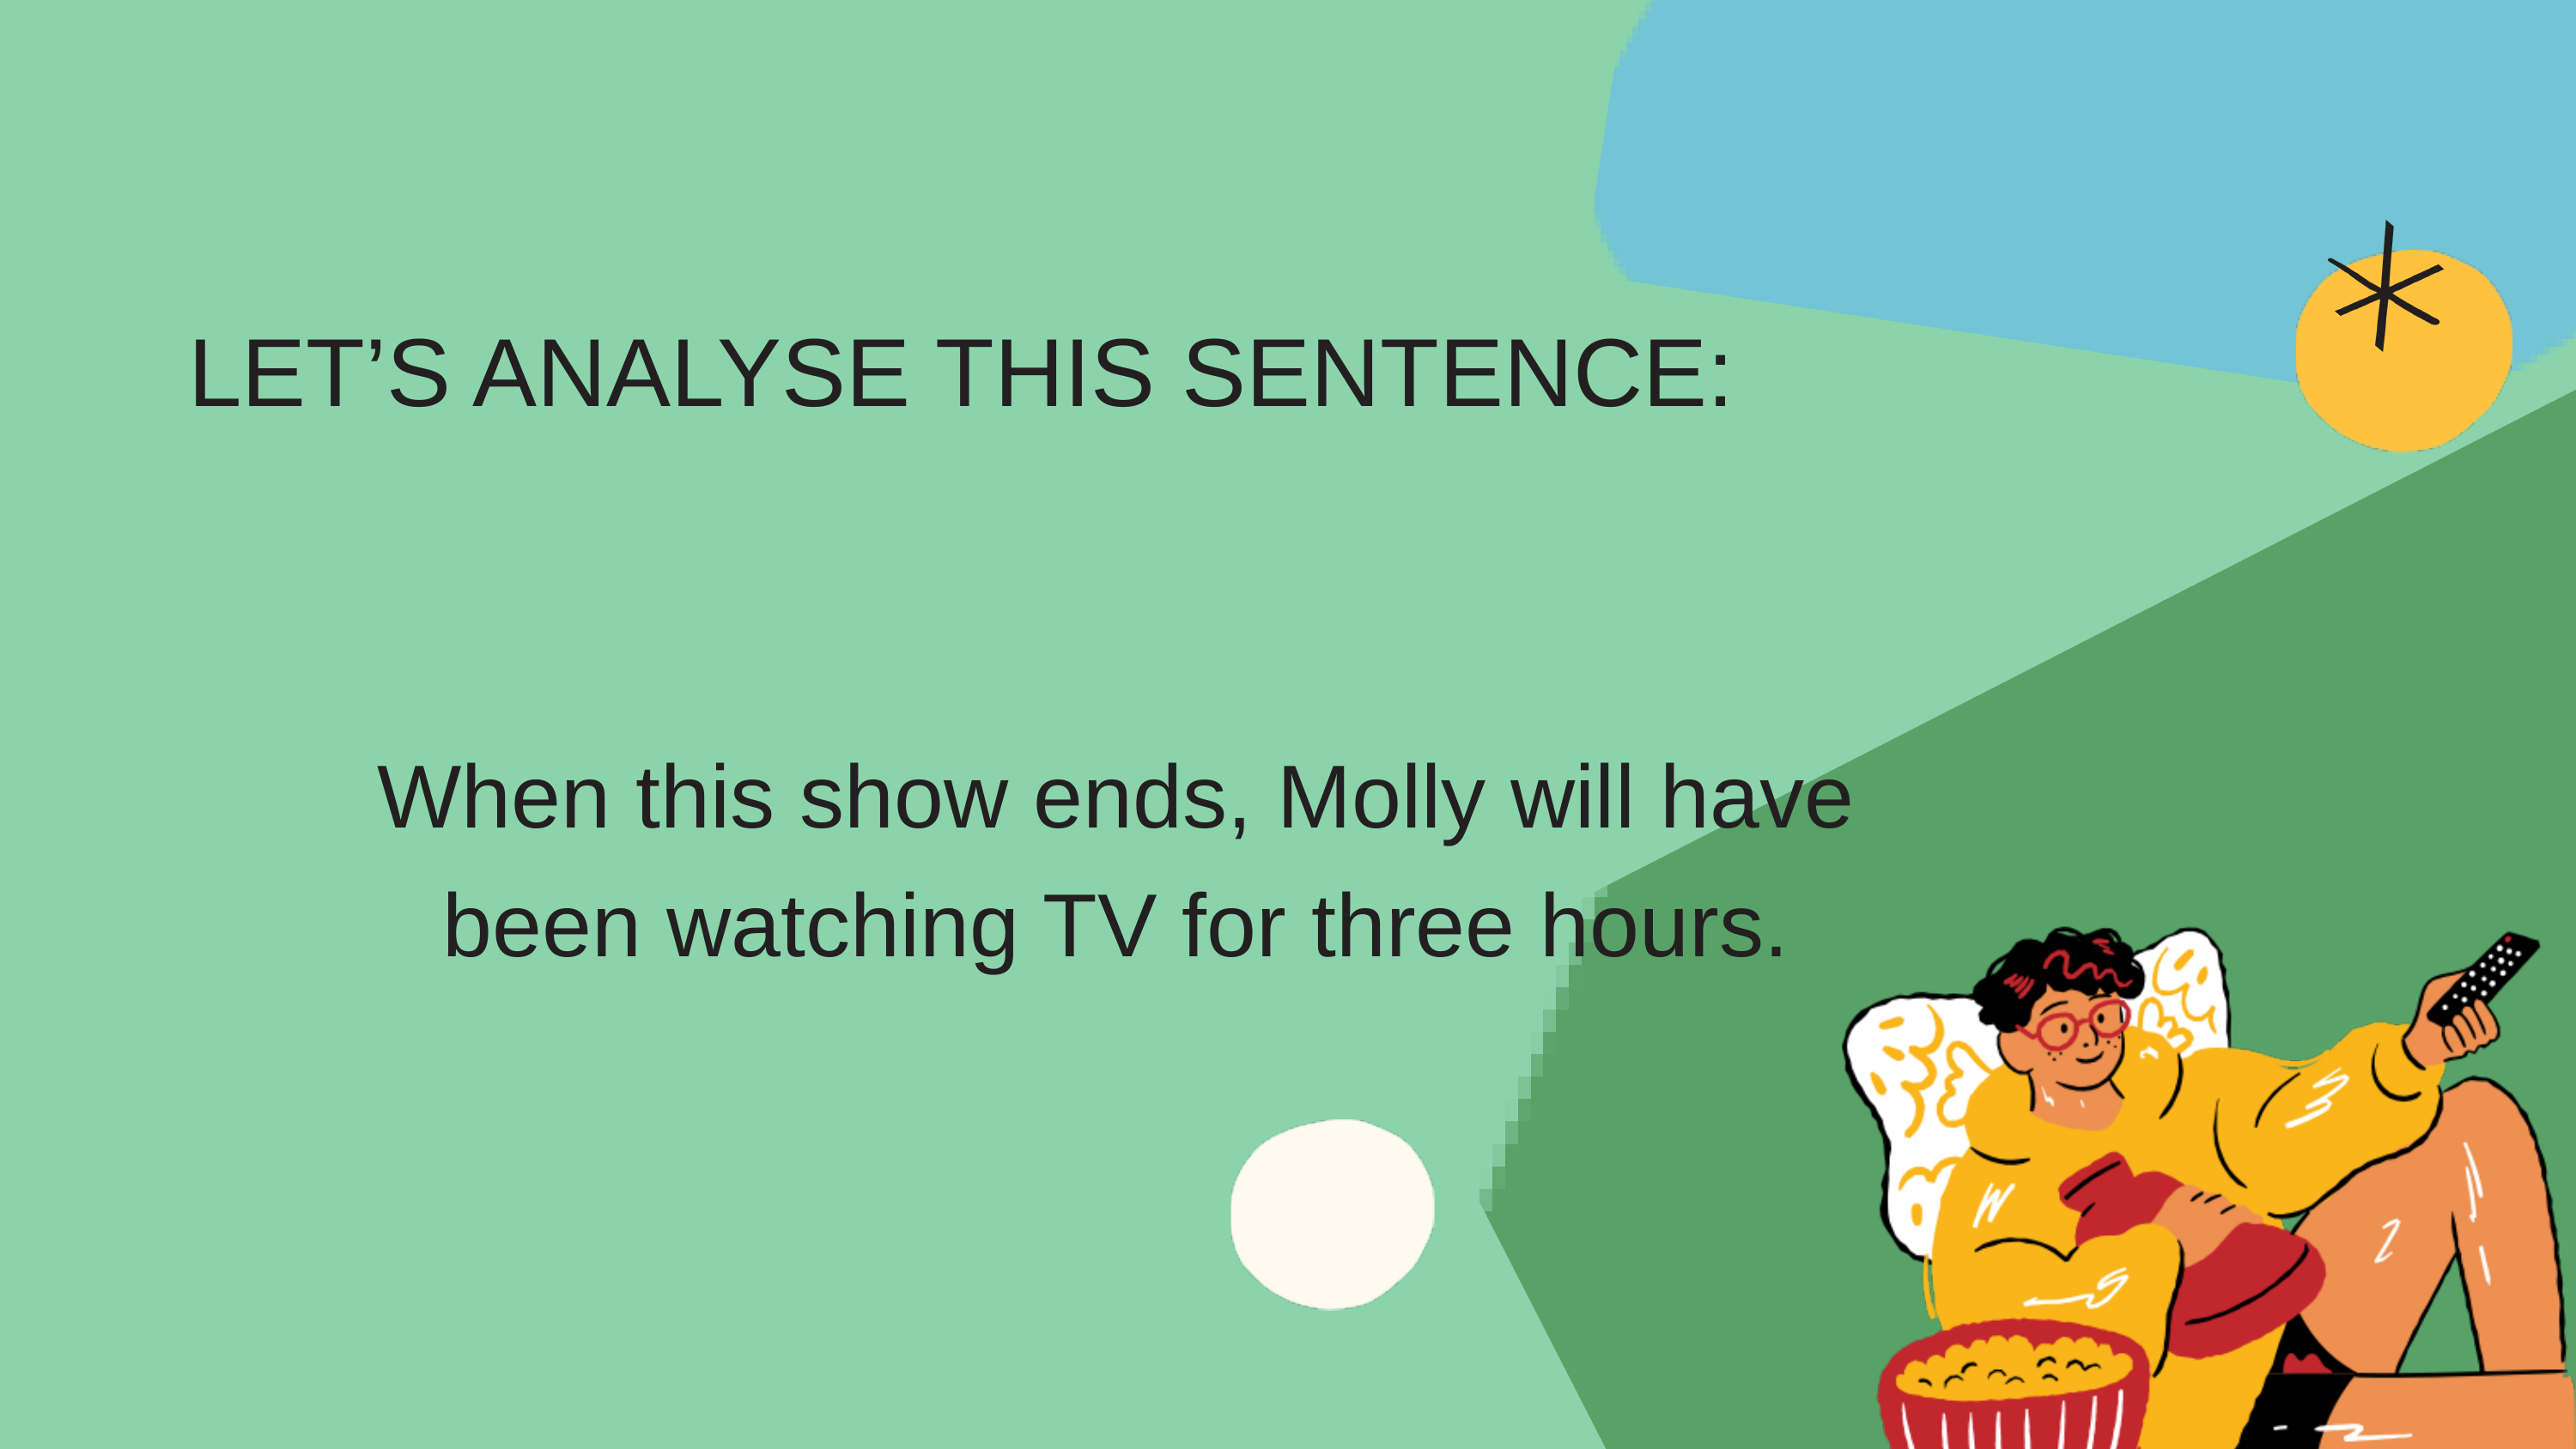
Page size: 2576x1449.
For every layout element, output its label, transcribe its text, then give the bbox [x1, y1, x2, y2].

text_box [1583, 0, 2576, 417]
text_box [1230, 1119, 1435, 1311]
text_box [1841, 925, 2576, 1449]
text_box When this show ends, Molly will have been watching TV for three hours. [286, 717, 1947, 975]
text_box [1377, 975, 1841, 1449]
text_box [1936, 389, 2576, 925]
text_box [2295, 250, 2513, 453]
text_box [2295, 199, 2476, 374]
text_box LET’S ANALYSE THIS SENTENCE: [28, 286, 1896, 565]
